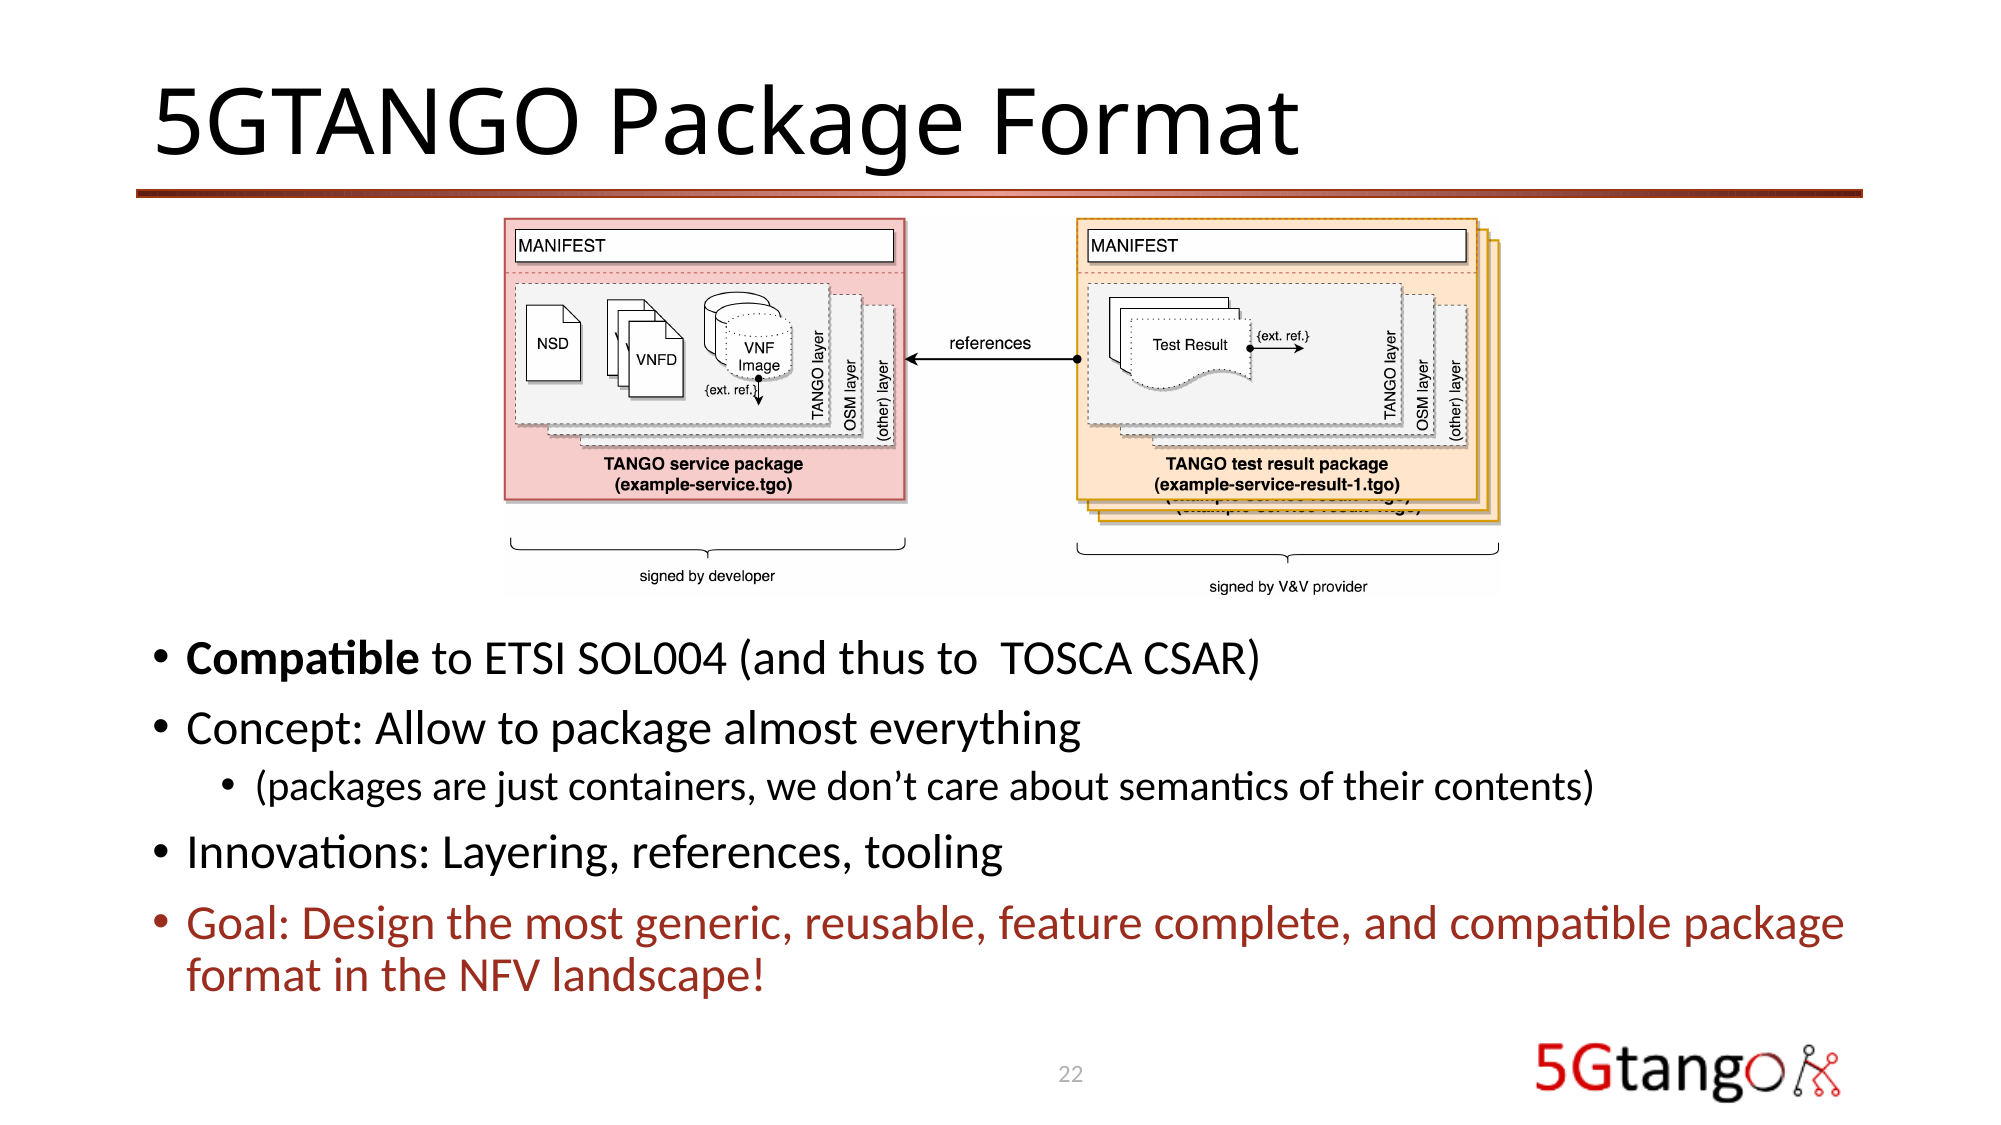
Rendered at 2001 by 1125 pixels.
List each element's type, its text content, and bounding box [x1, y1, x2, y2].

slide_number 22 [901, 1042, 1099, 1103]
picture [503, 217, 1501, 597]
list Compatible to ETSI SOL004 (and thus to TOSCA CSAR) Concept: Allow to package almost everything (packages are just containers, we don’t care about semantics of their contents) Innovations: Layering, references, tooling Goal: Design the most generic, reusable, feature complete, and compatible package format in the NFV landscape! [137, 624, 1863, 1014]
title 5GTANGO Package Format [137, 59, 1863, 190]
picture [1512, 1031, 1863, 1114]
